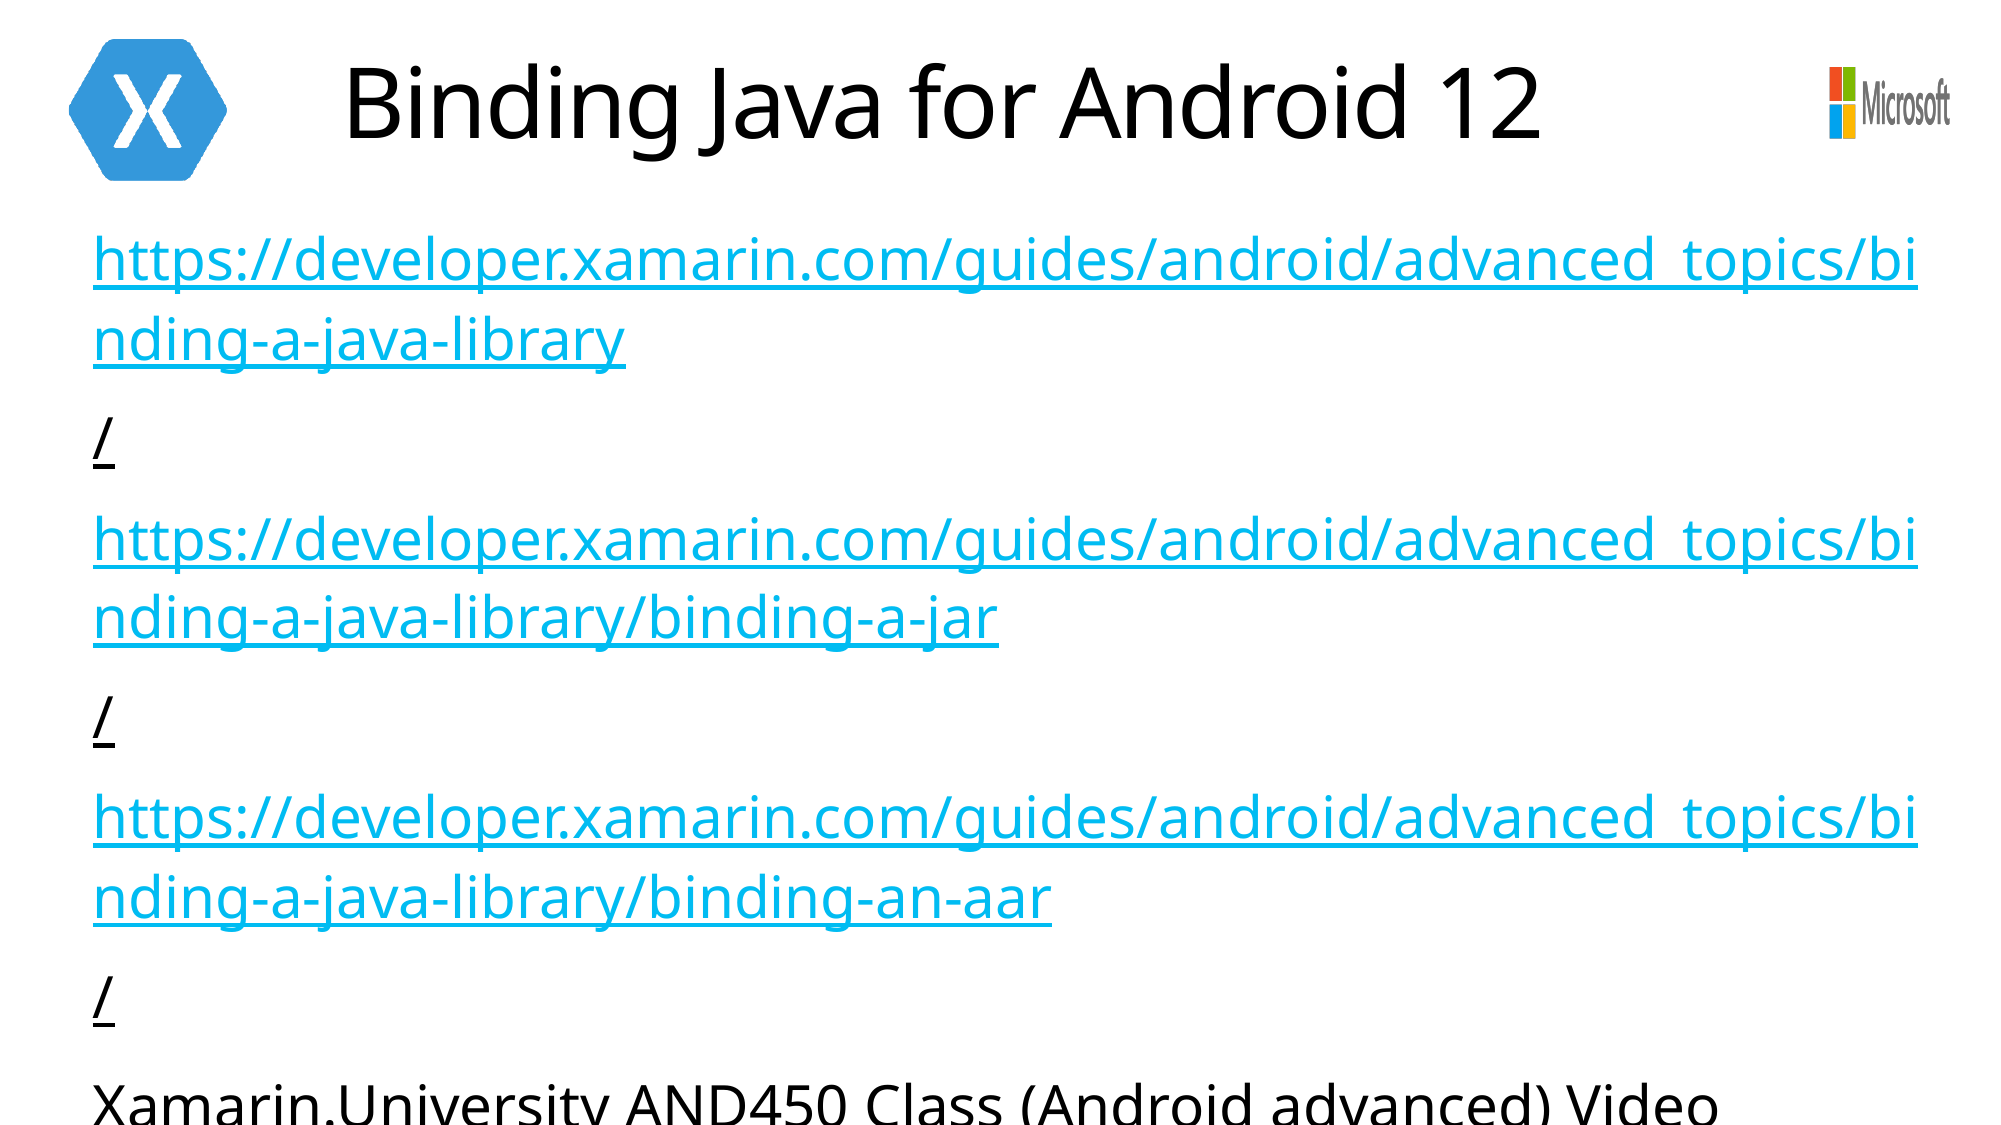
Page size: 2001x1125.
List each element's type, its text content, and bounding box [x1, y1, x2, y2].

picture [1813, 23, 1967, 181]
title Binding Java for Android 12 [317, 39, 1697, 187]
picture [68, 39, 236, 181]
list https://developer.xamarin.com/guides/android/advanced_topics/binding-a-java-library/ https://developer.xamarin.com/guides/android/advanced_topics/binding-a-java-library/binding-a-jar/ https://developer.xamarin.com/guides/android/advanced_topics/binding-a-java-library/binding-an-aar/ Xamarin.University AND450 Class (Android advanced) Video lecture https://university.xamarin.com/classes/track/xamarin-android#and450-binding [68, 186, 1946, 1072]
